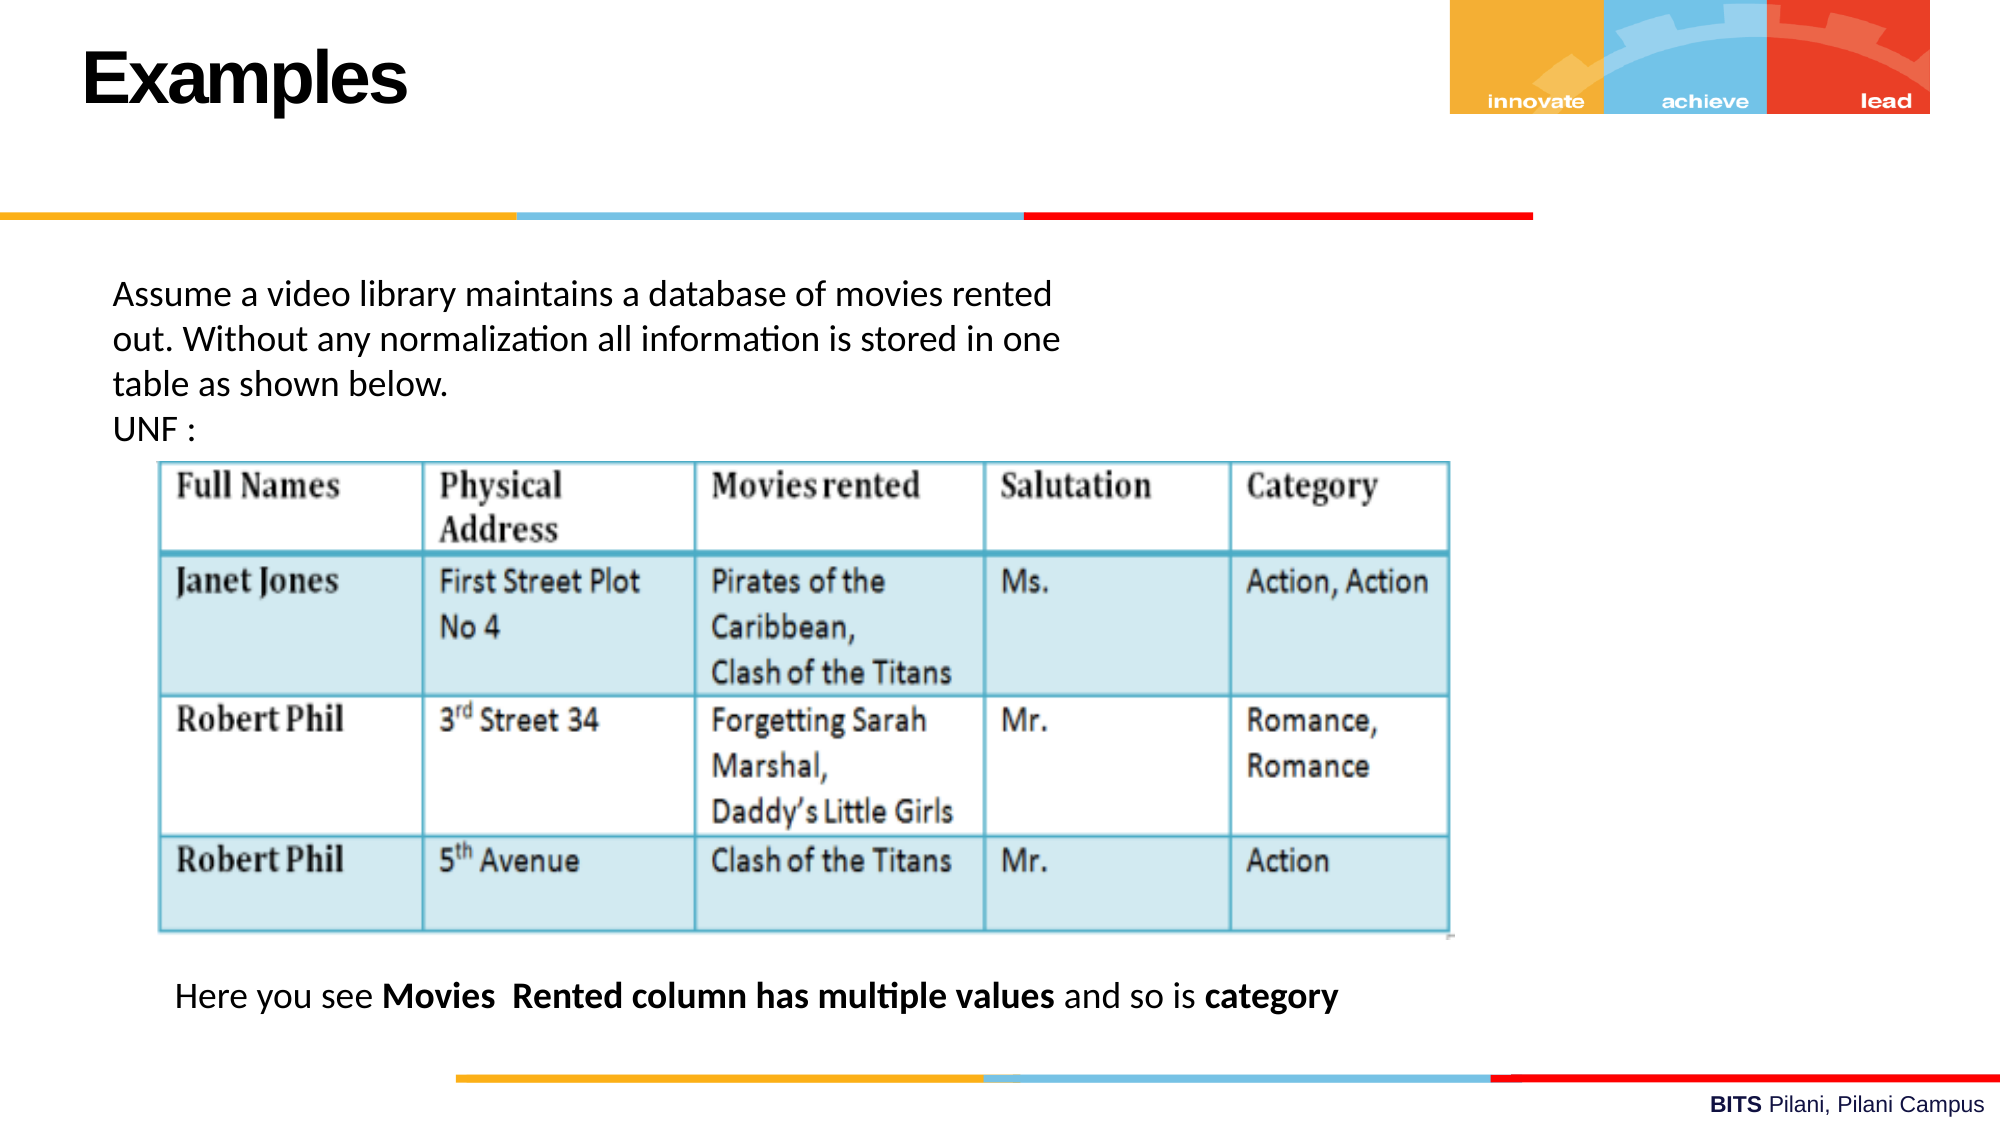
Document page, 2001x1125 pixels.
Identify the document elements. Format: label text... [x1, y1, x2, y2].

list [156, 461, 1455, 940]
list Examples [66, 24, 1450, 213]
text_box Assume a video library maintains a database of movies rented out. Without any normalization all information is stored in one table as shown below. UNF : [97, 261, 1098, 456]
picture [1449, 0, 1930, 114]
text_box Here you see Movies Rented column has multiple values and so is category [160, 963, 1363, 1024]
